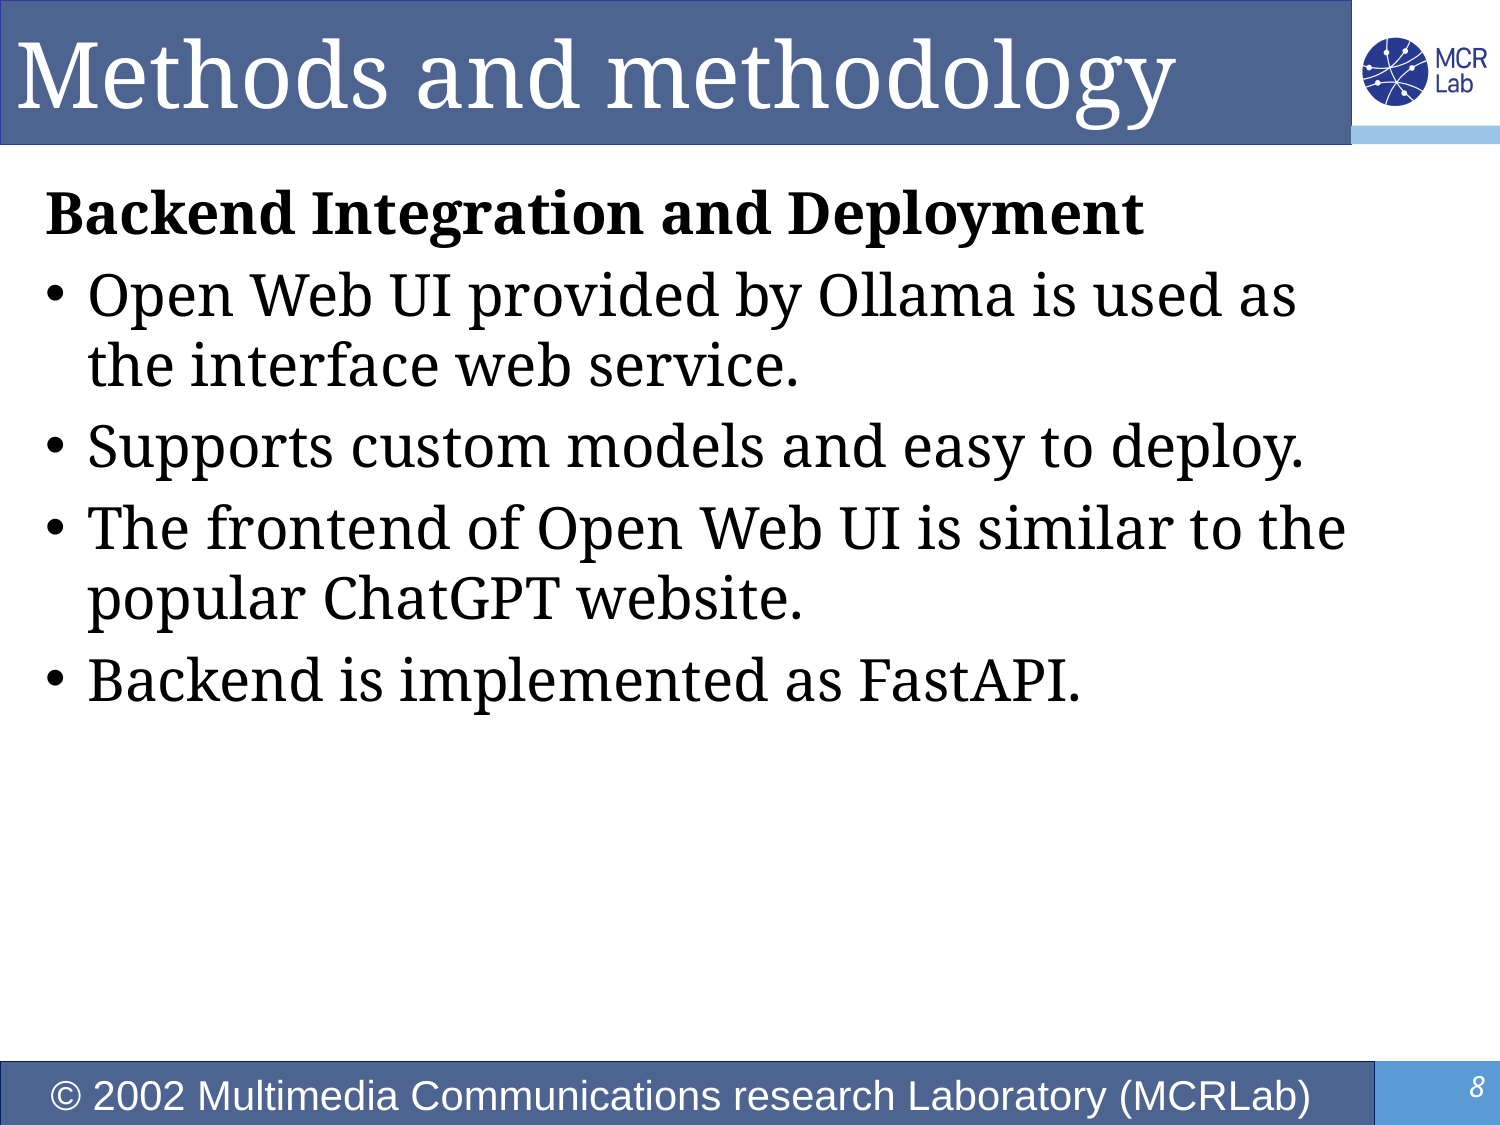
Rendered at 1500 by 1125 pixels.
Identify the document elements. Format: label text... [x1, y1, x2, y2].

title Methods and methodology [0, 2, 1335, 110]
list Backend Integration and Deployment Open Web UI provided by Ollama is used as the interface web service. Supports custom models and easy to deploy. The frontend of Open Web UI is similar to the popular ChatGPT website. Backend is implemented as FastAPI. [15, 161, 1402, 1030]
